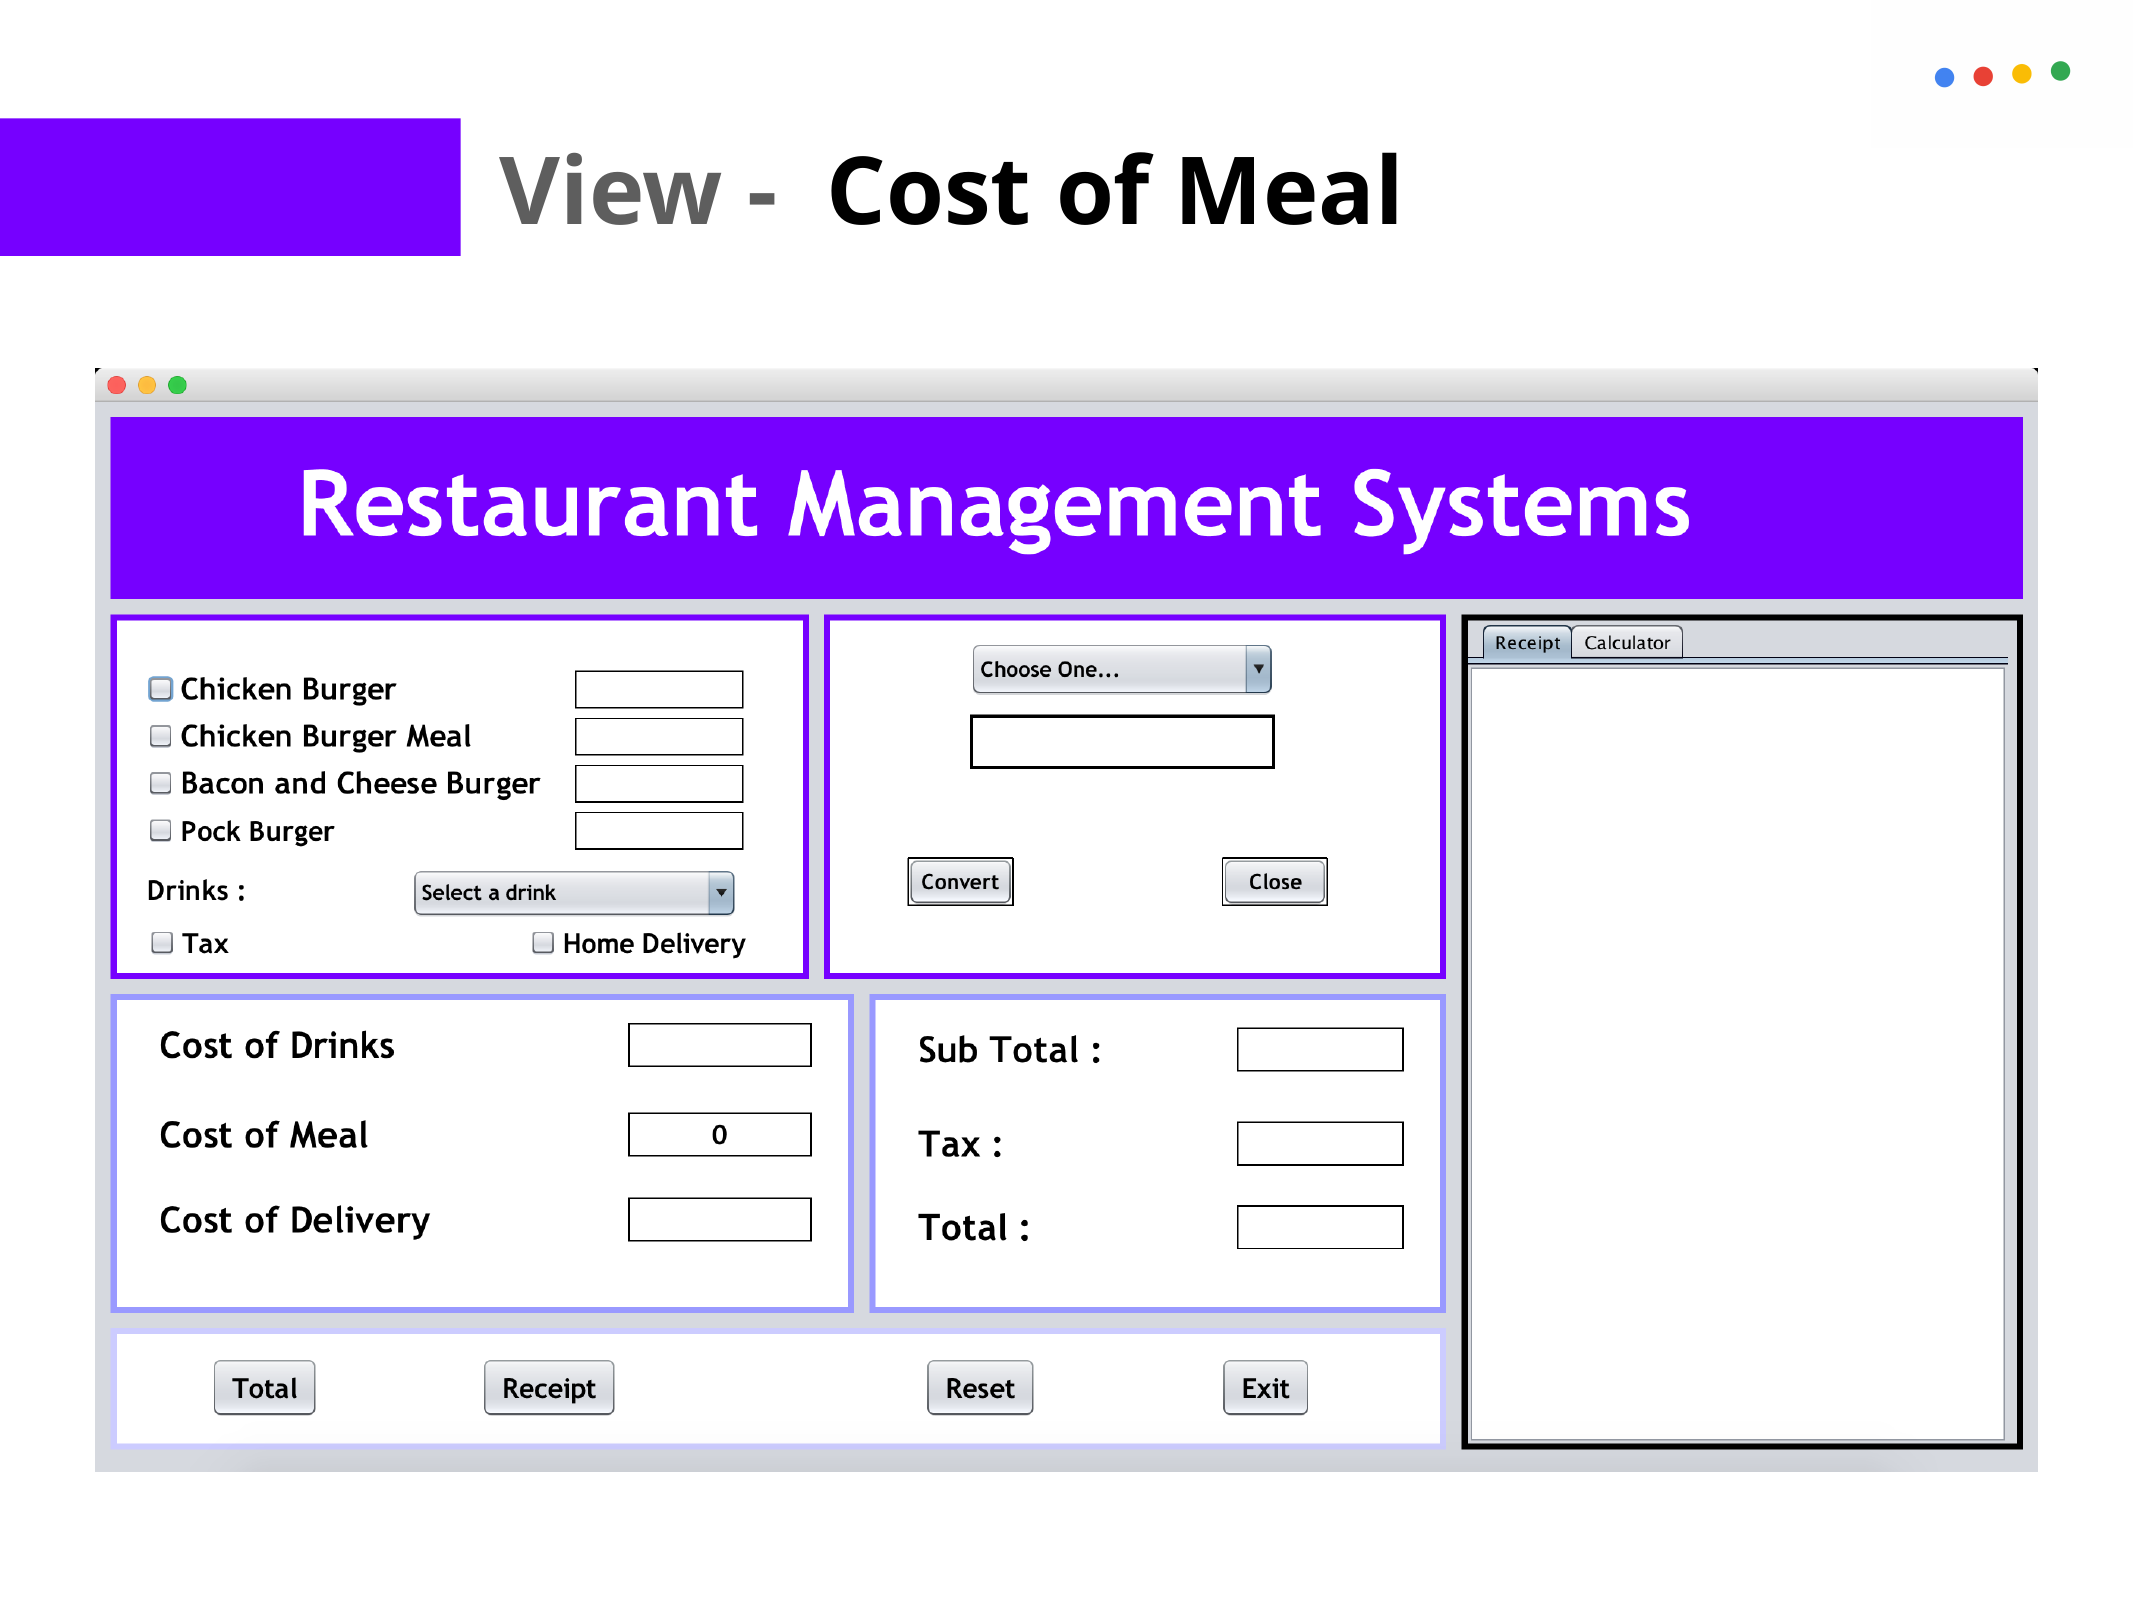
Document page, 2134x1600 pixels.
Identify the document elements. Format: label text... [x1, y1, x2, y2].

picture [1871, 0, 2134, 148]
text_box View - Cost of Meal [491, 122, 1413, 252]
picture [95, 368, 2038, 1472]
text_box [0, 118, 461, 256]
